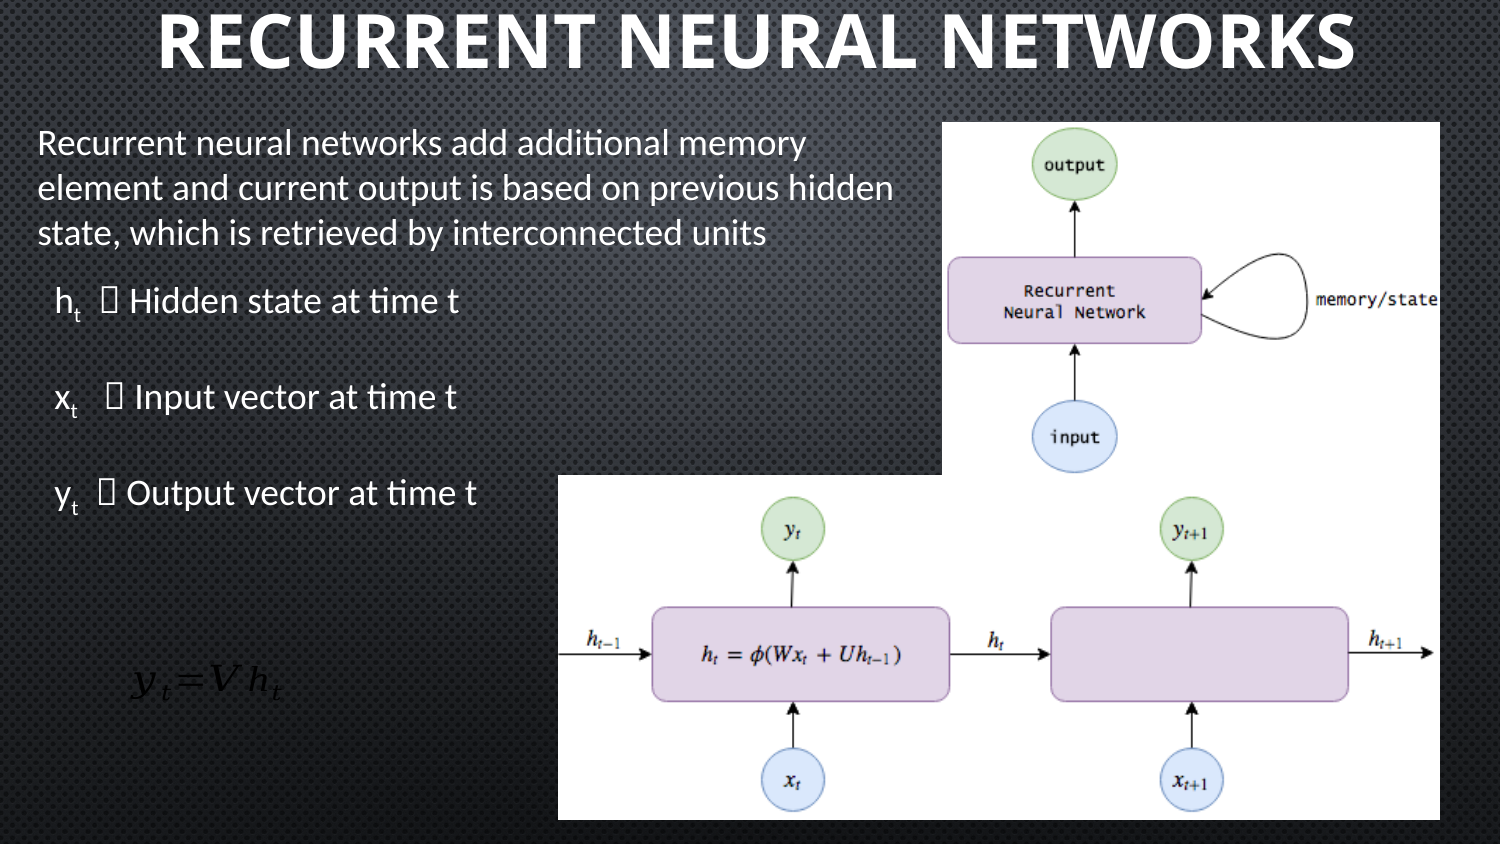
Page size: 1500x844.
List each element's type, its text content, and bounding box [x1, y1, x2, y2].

text_box ht  Hidden state at time t xt  Input vector at time t yt  Output vector at time t [22, 261, 542, 572]
picture [558, 121, 1441, 820]
text_box Recurrent neural networks add additional memory element and current output is based on previous hidden state, which is retrieved by interconnected units [22, 110, 942, 261]
title Recurrent Neural Networks [0, 0, 1500, 91]
